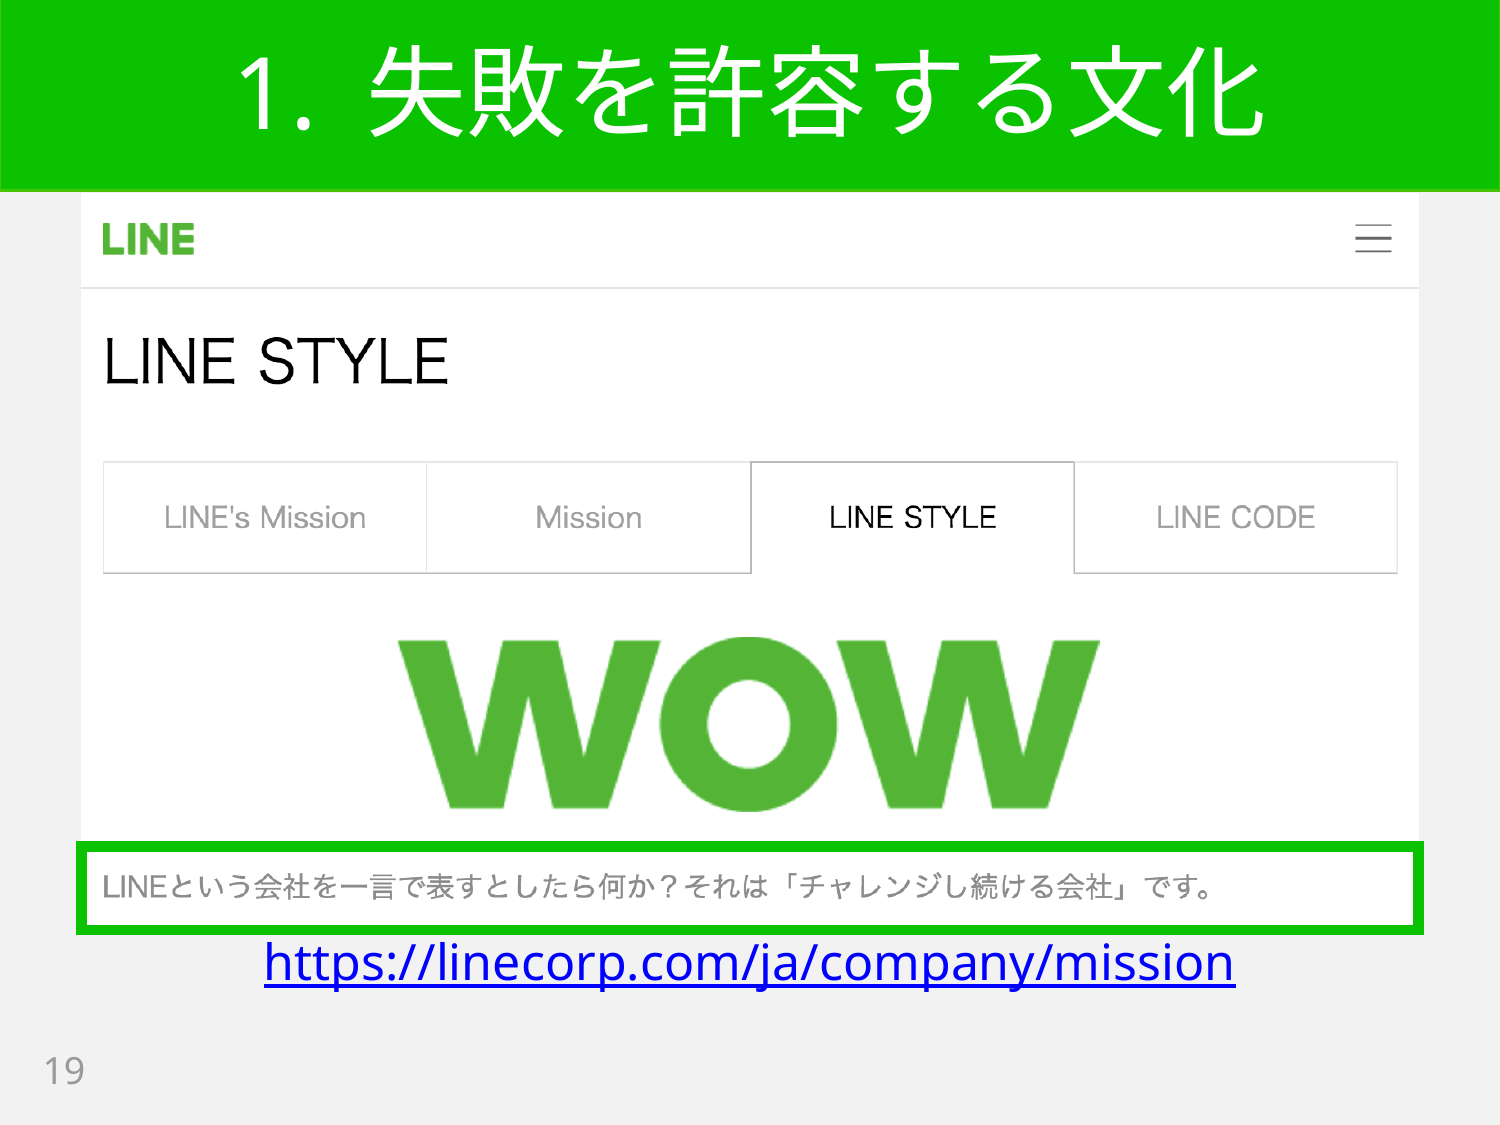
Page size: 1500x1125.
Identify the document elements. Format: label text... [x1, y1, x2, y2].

title 1. 失敗を許容する文化 [0, 53, 1500, 140]
slide_number 19 [27, 1042, 146, 1102]
picture [81, 193, 1419, 930]
list https://linecorp.com/ja/company/mission [103, 931, 1397, 1000]
